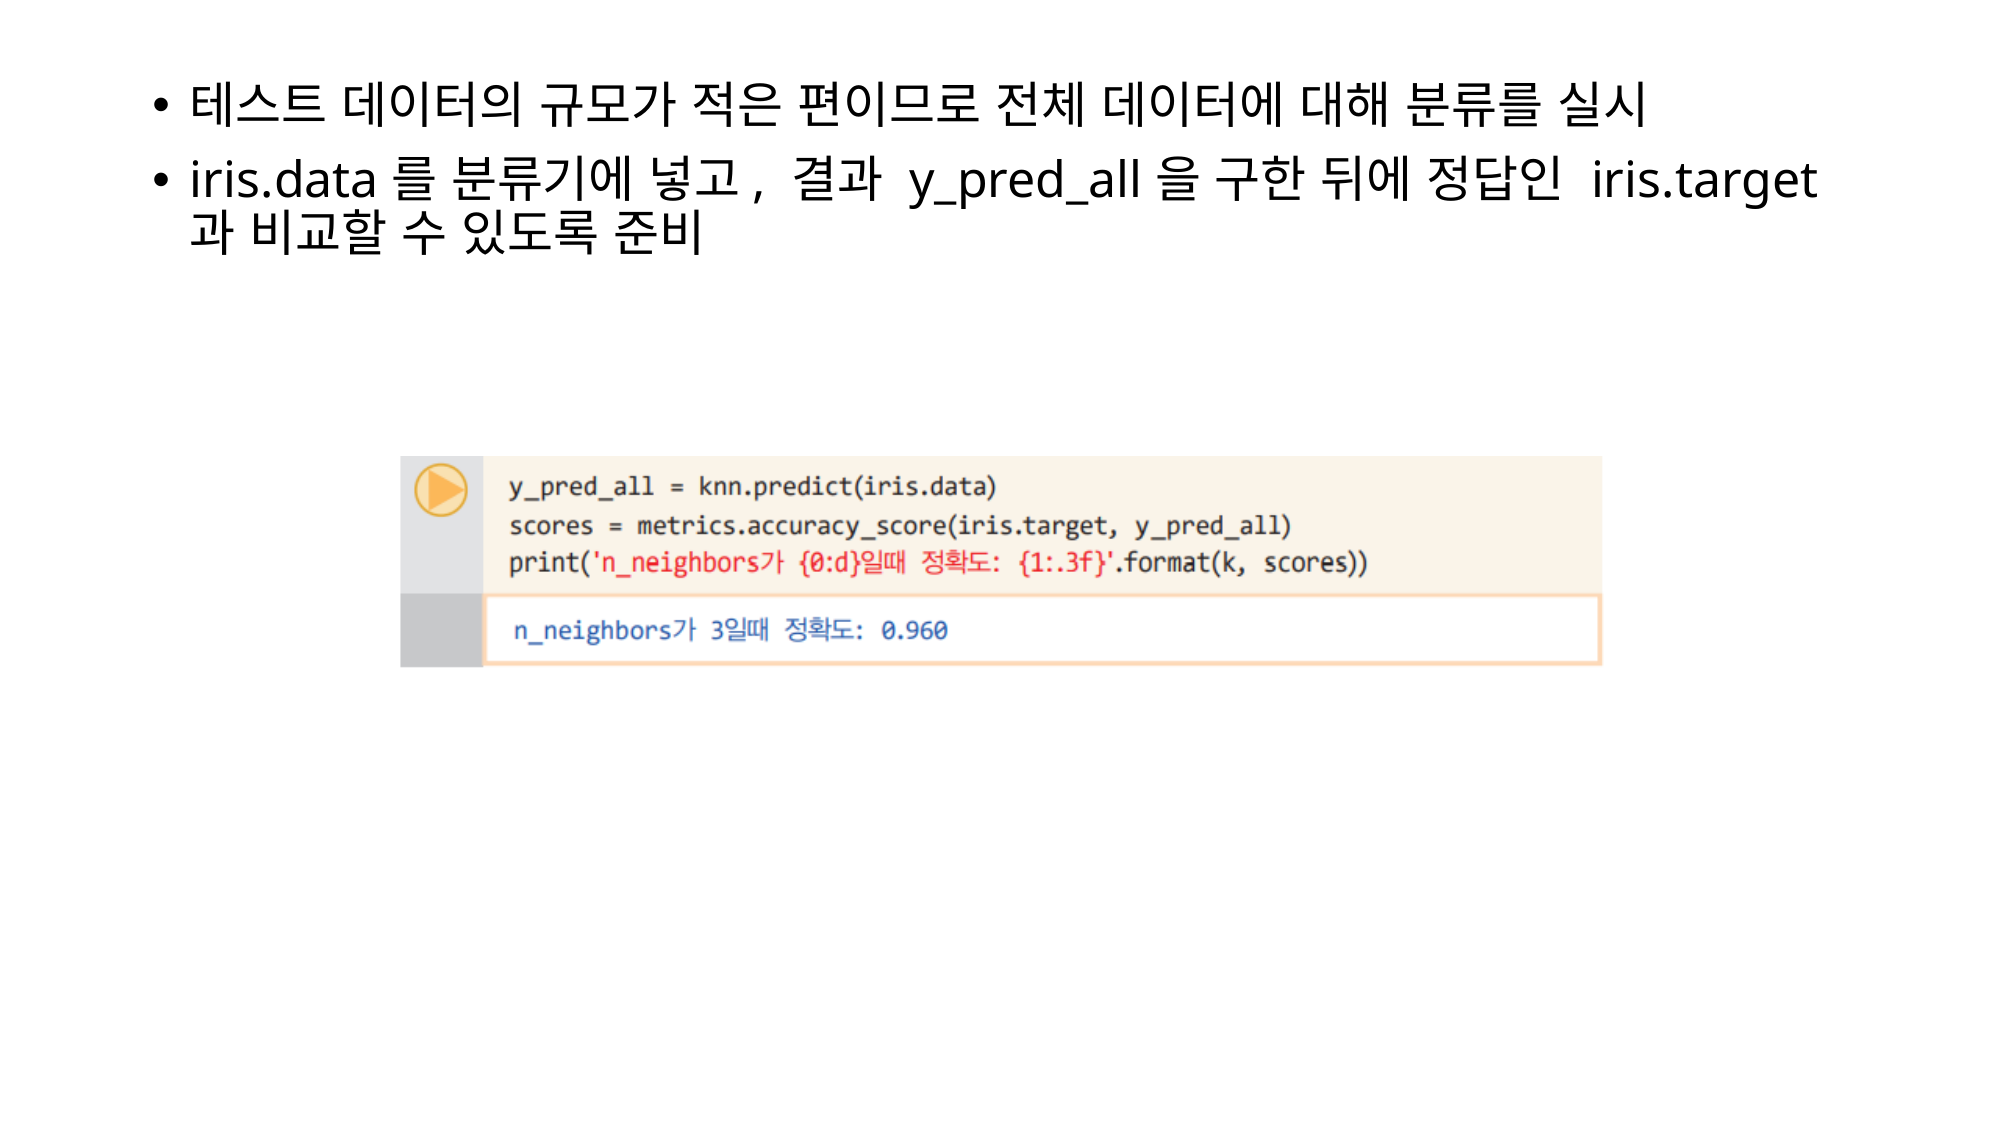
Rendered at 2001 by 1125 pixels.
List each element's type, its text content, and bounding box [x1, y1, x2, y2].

picture [395, 456, 1604, 669]
list 테스트 데이터의 규모가 적은 편이므로 전체 데이터에 대해 분류를 실시 iris.data를 분류기에 넣고, 결과 y_pred_all을 구한 뒤에 정답인 iris.target과 비교할 수 있도록 준비 [137, 72, 1863, 1023]
